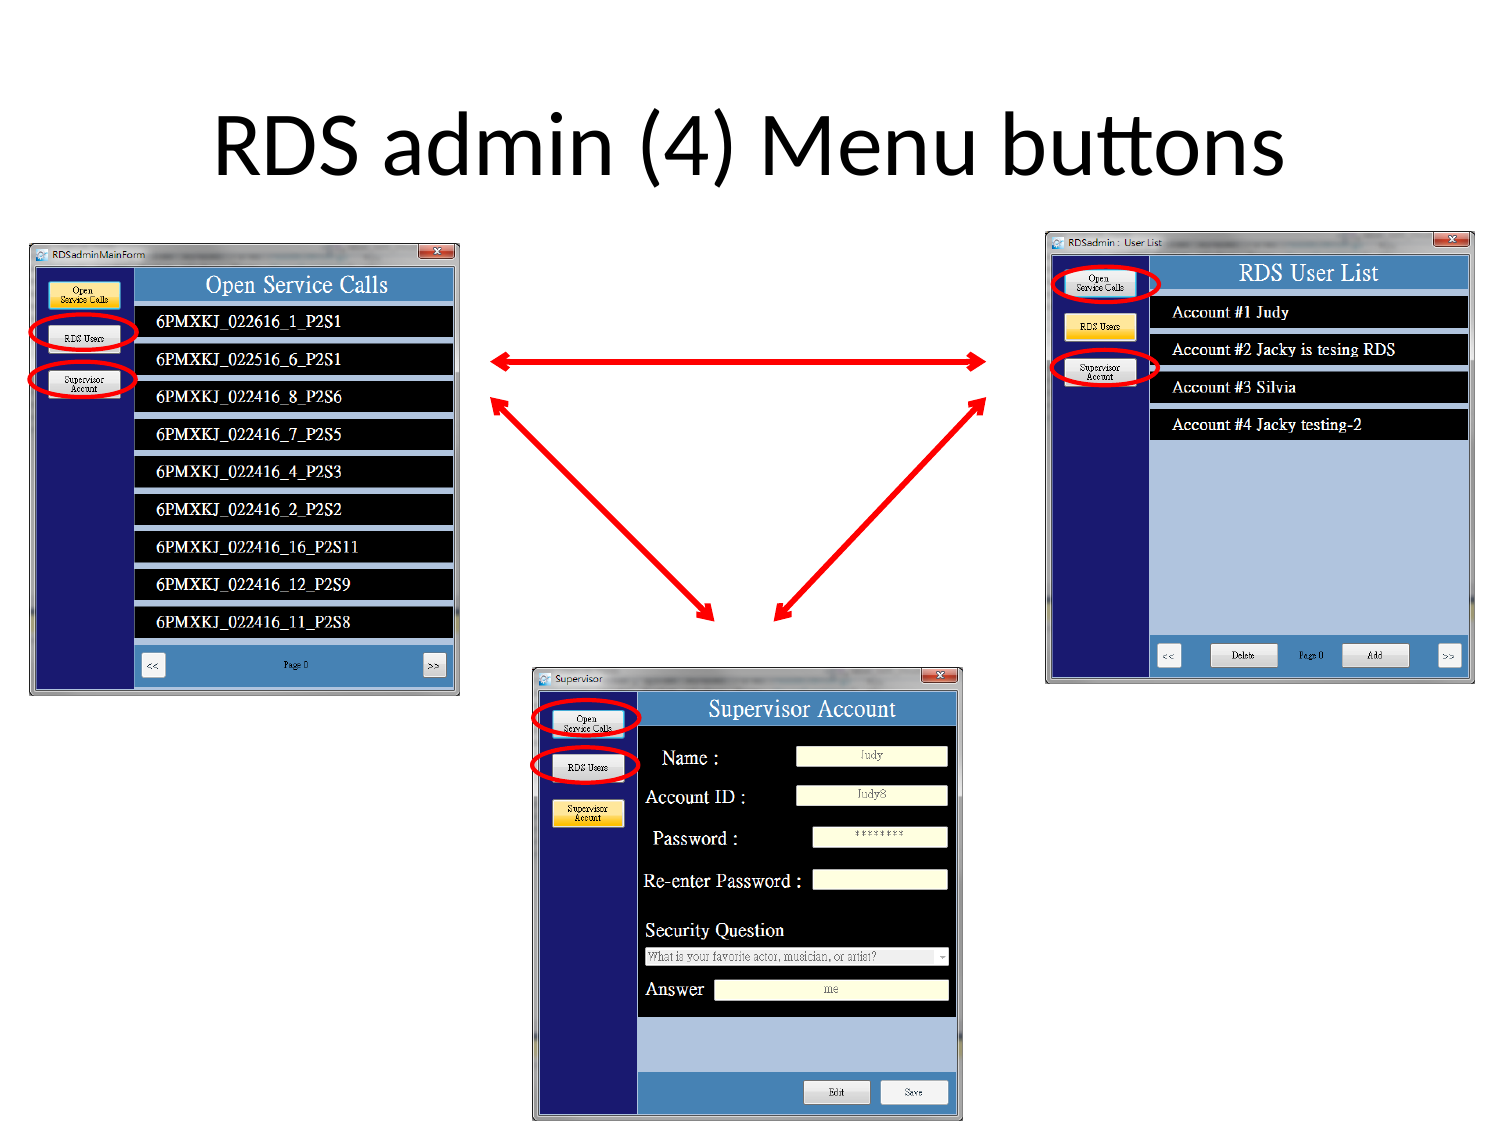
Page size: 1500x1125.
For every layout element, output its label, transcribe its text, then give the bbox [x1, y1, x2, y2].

picture [1045, 231, 1476, 685]
title RDS admin (4) Menu buttons [75, 45, 1425, 233]
picture [29, 243, 460, 697]
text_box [773, 396, 987, 622]
picture [531, 667, 963, 1121]
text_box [489, 396, 715, 622]
